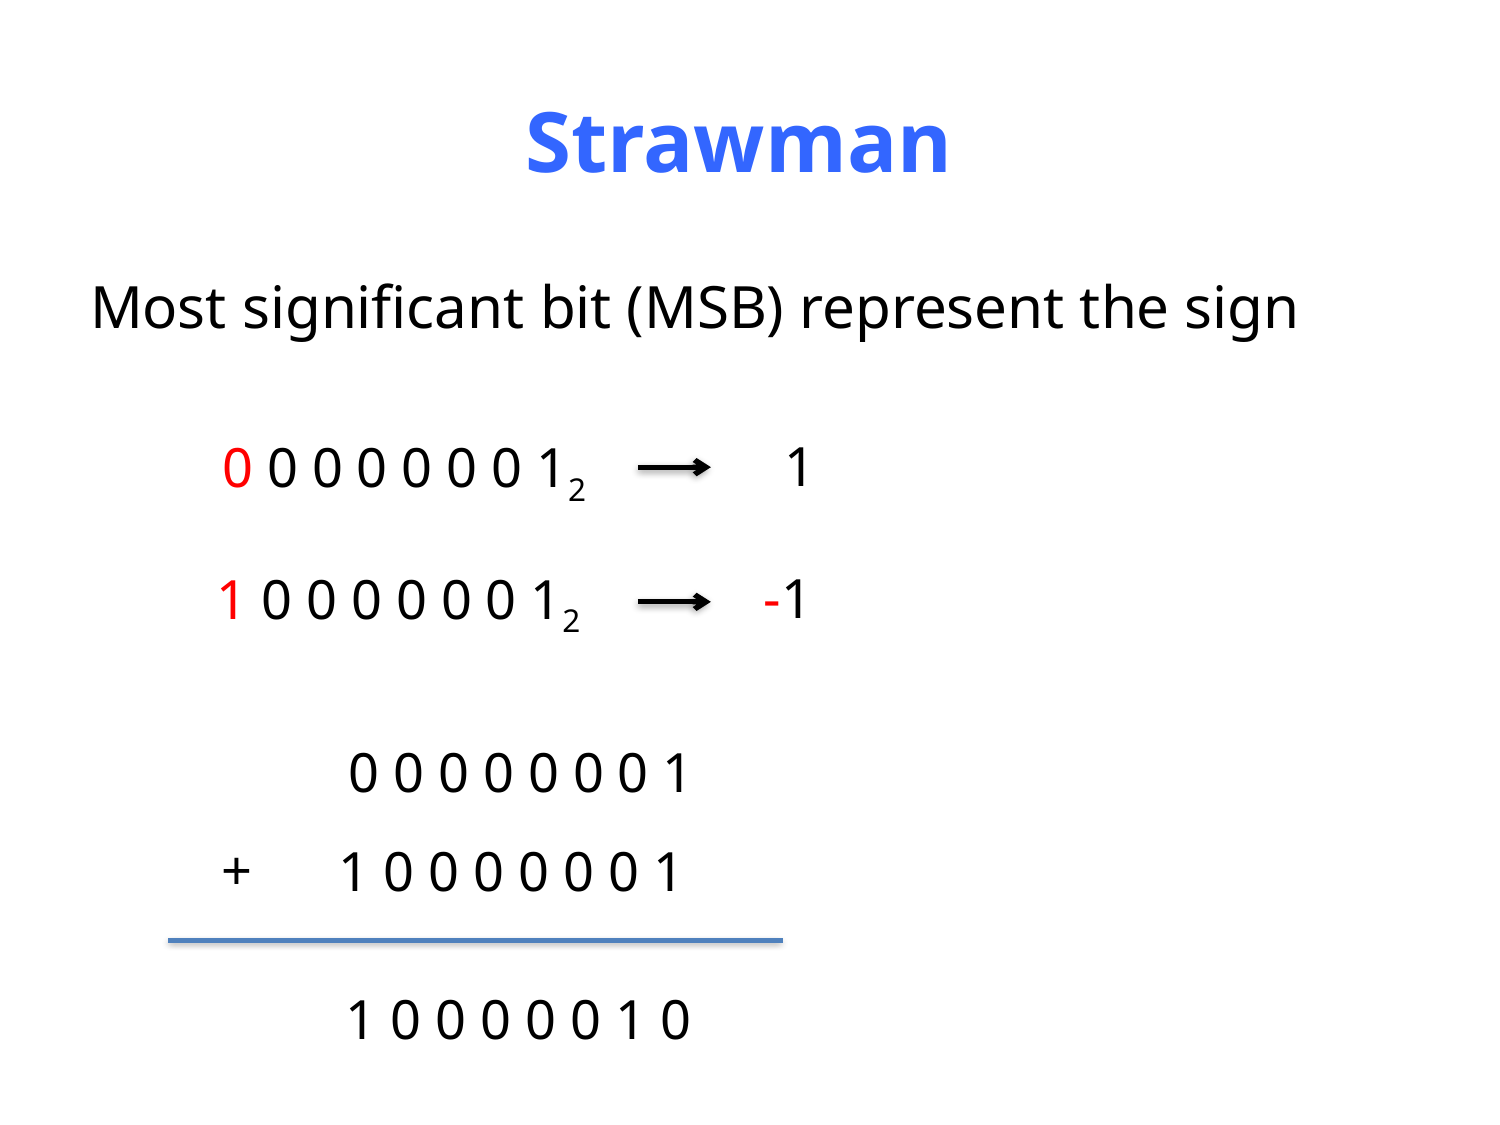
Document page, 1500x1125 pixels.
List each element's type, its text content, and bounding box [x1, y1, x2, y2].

text_box 0 0 0 0 0 0 0 12 [207, 426, 602, 515]
list Most significant bit (MSB) represent the sign [75, 262, 1425, 1005]
text_box 1 0 0 0 0 0 0 12 [201, 557, 596, 647]
text_box -1 [748, 557, 828, 638]
text_box + [206, 829, 267, 909]
text_box 0 0 0 0 0 0 0 1 [333, 730, 710, 811]
text_box 1 0 0 0 0 0 1 0 [316, 977, 707, 1058]
text_box 1 0 0 0 0 0 0 1 [309, 830, 714, 911]
text_box 1 [770, 424, 831, 505]
title Strawman [75, 45, 1425, 233]
